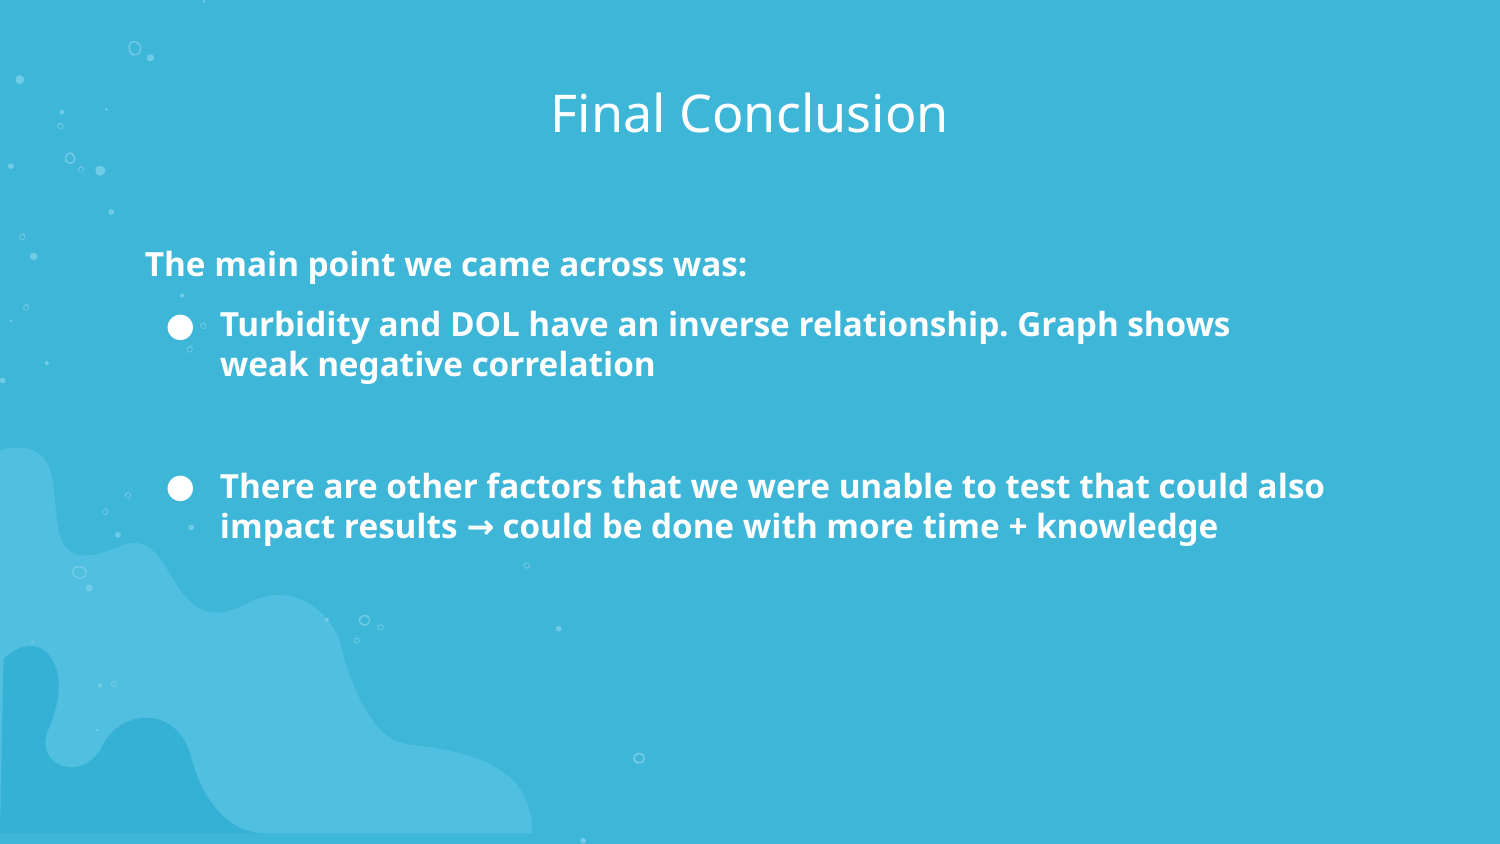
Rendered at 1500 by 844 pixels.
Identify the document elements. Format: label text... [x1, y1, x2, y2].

title Final Conclusion [118, 88, 1382, 135]
list The main point we came across was: Turbidity and DOL have an inverse relationship. Graph shows weak negative correlation There are other factors that we were unable to test that could also impact results → could be done with more time + knowledge [130, 227, 1344, 803]
